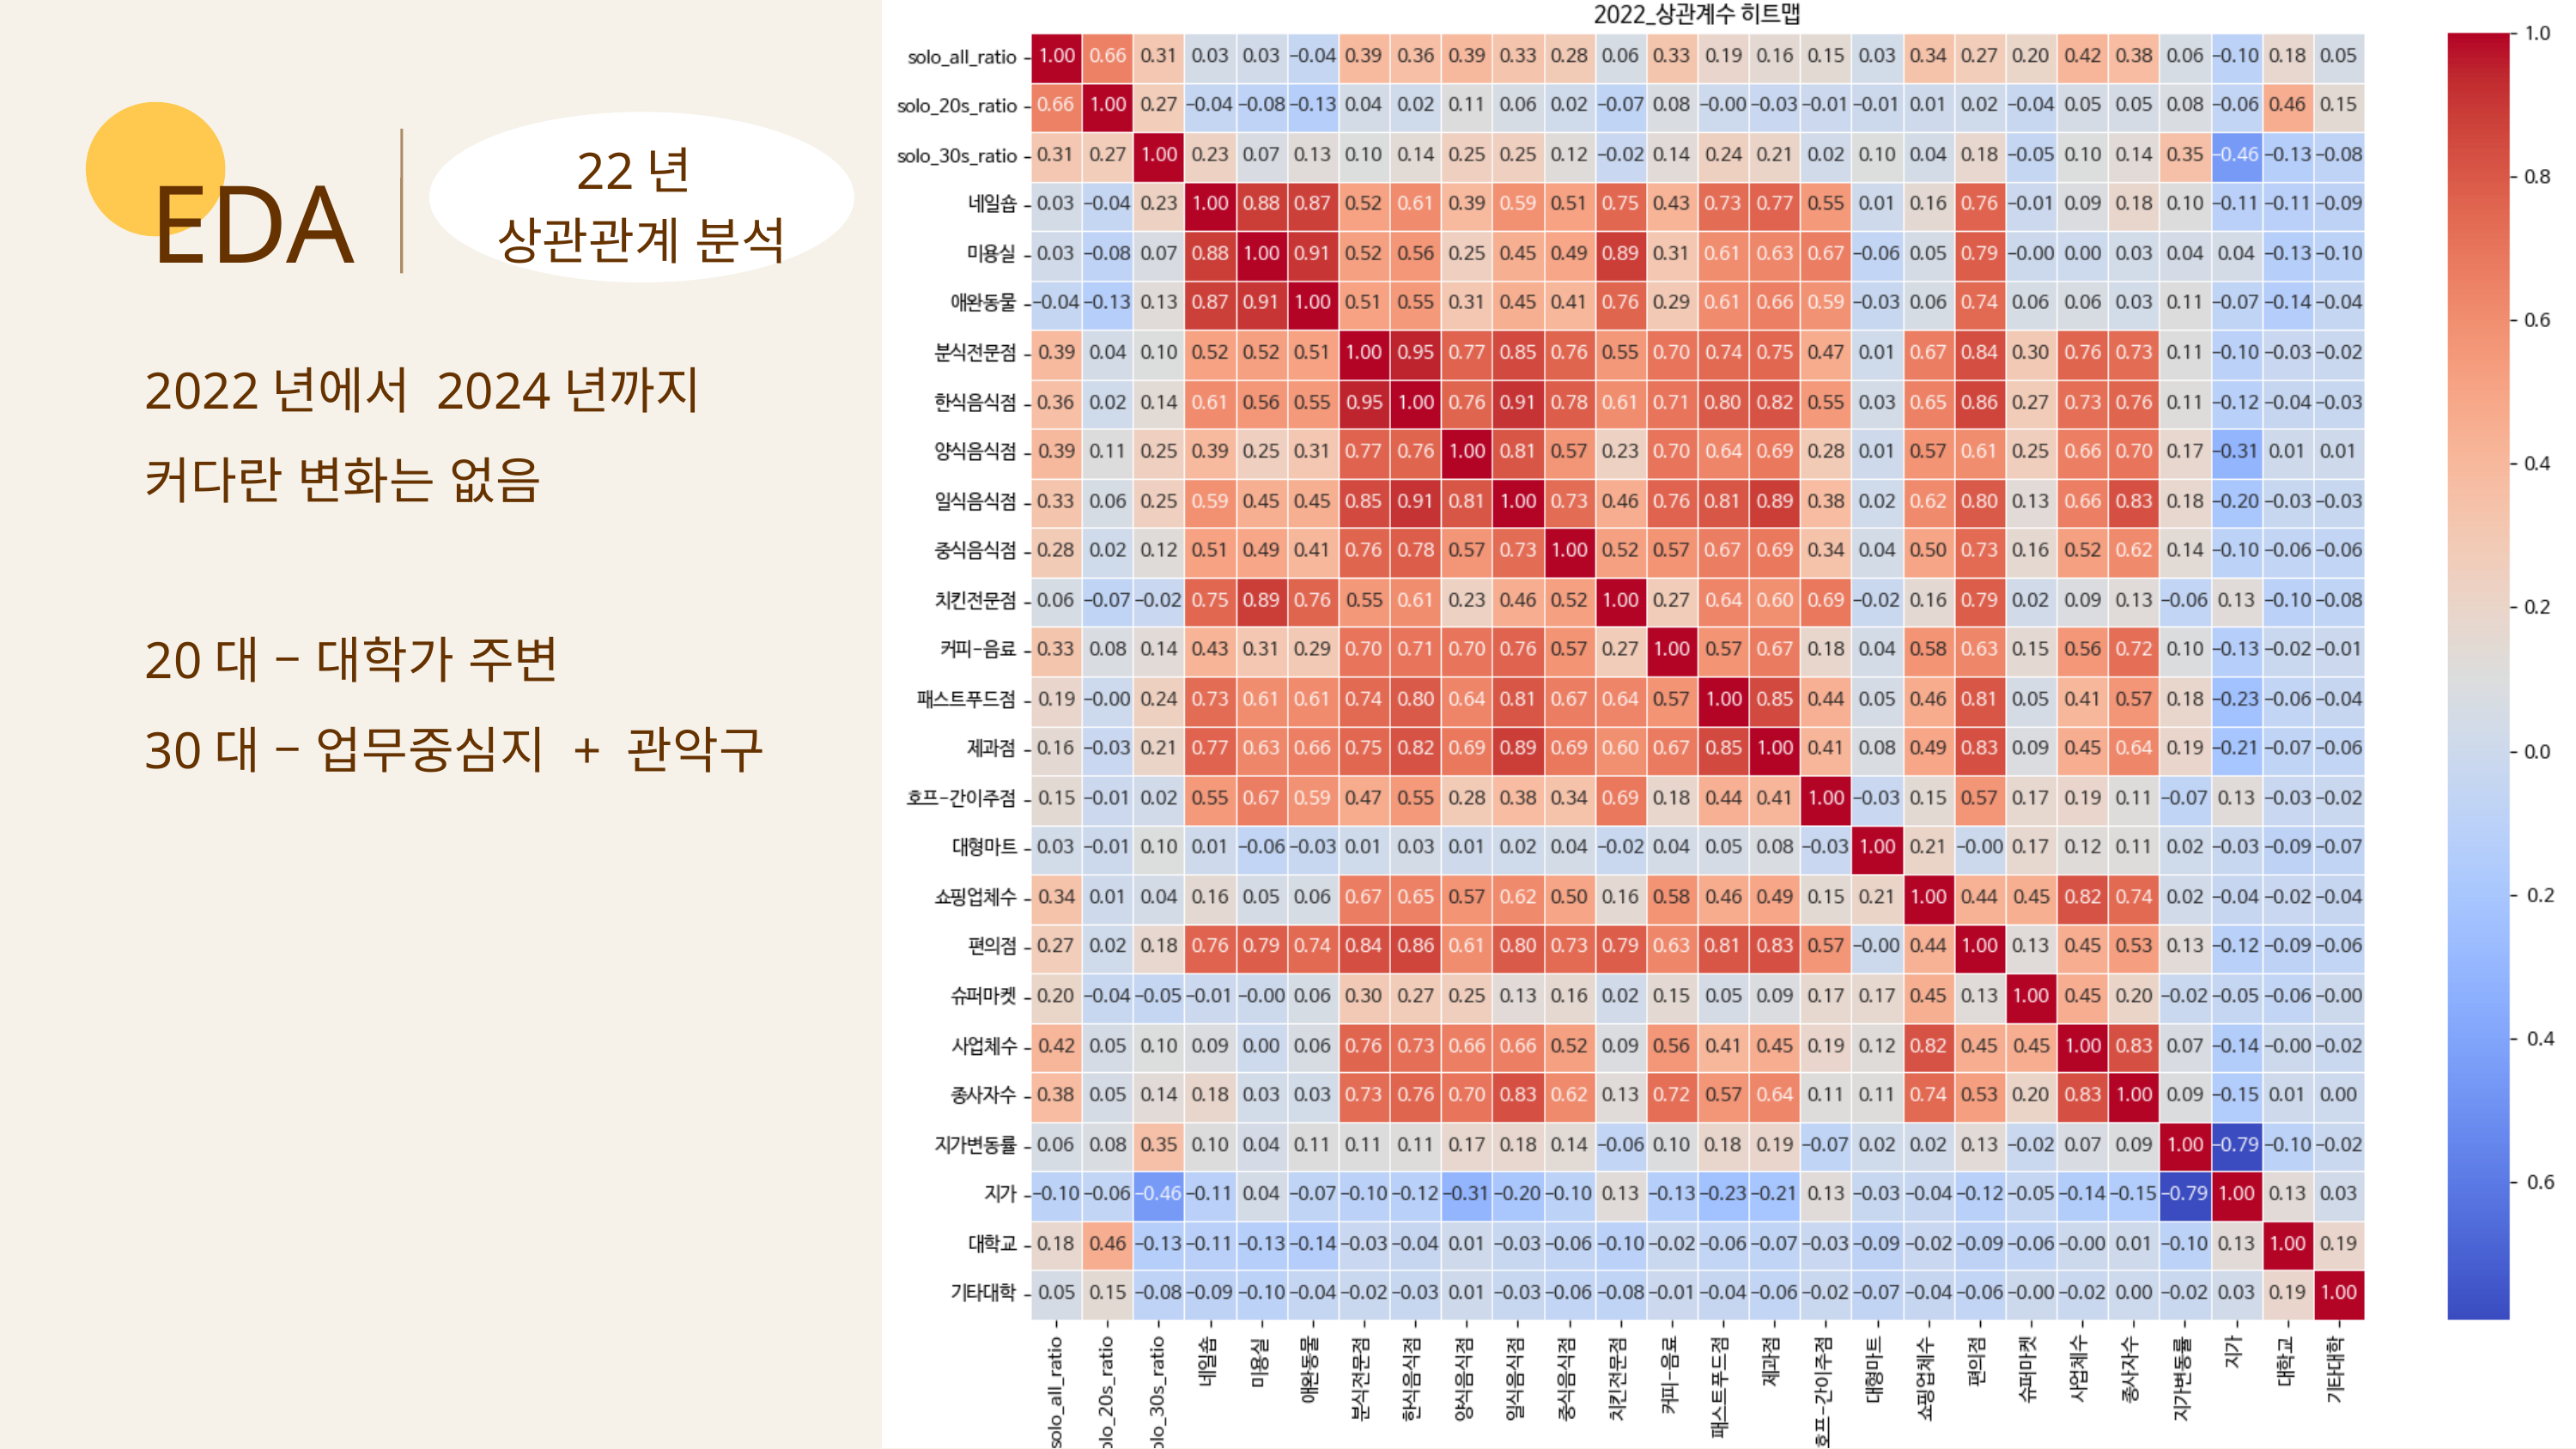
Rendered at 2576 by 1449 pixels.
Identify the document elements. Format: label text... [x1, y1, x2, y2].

text_box 2022년에서 2024년까지 커다란 변화는 없음 20대 – 대학가 주변 30대 – 업무중심지 + 관악구 [144, 328, 854, 779]
picture [881, 0, 2576, 1448]
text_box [85, 101, 877, 273]
